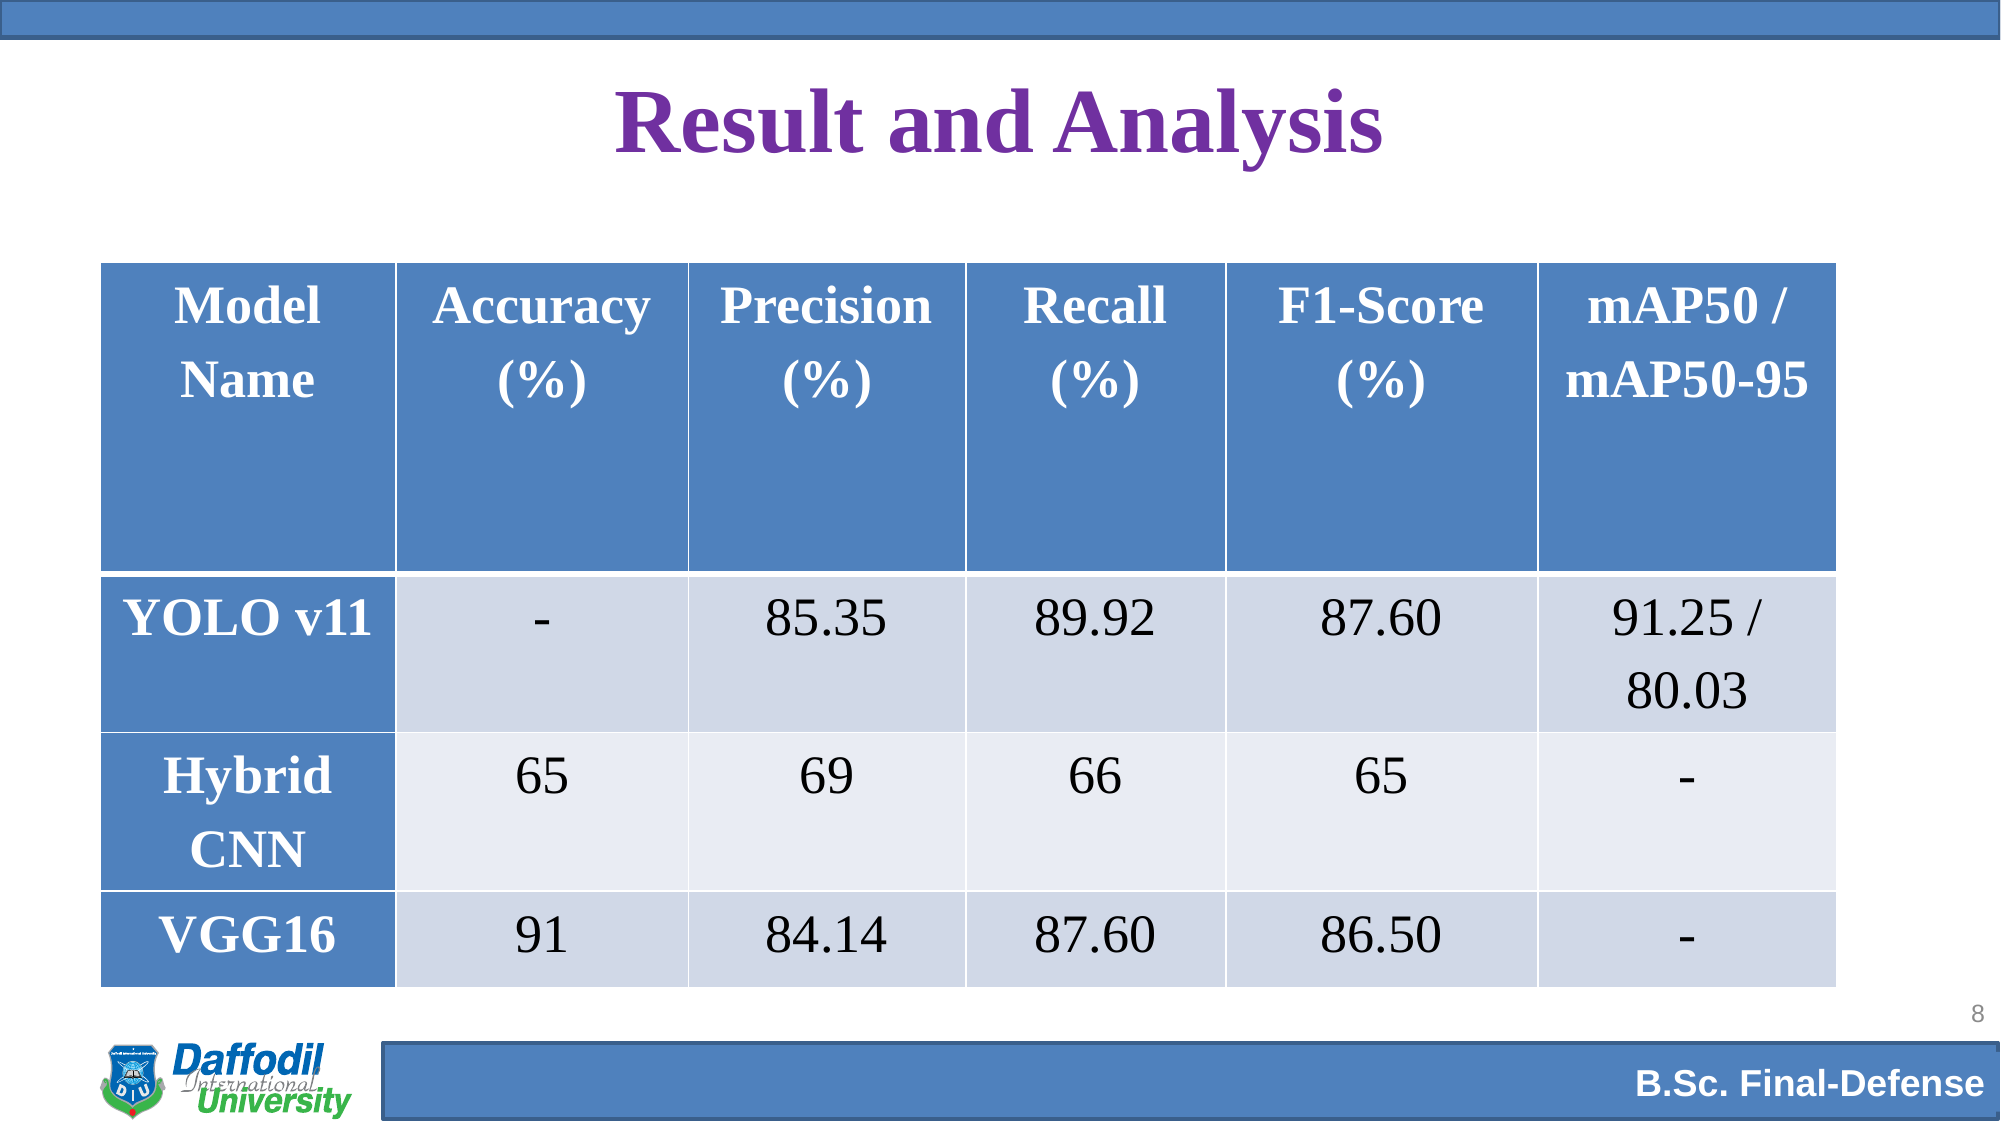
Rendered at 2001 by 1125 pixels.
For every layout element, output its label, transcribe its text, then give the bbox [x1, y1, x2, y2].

table_header Accuracy (%) [397, 263, 688, 571]
slide_number 8 [1533, 982, 2000, 1043]
table_cell 87.60 [1227, 577, 1537, 732]
table_header F1-Score (%) [1227, 263, 1537, 571]
table_header Recall (%) [967, 263, 1225, 571]
table_header mAP50 / mAP50-95 [1539, 263, 1836, 571]
table_cell VGG16 [101, 892, 395, 987]
table_cell - [1539, 892, 1836, 987]
table_cell 65 [1227, 733, 1537, 890]
table_header Model Name [101, 263, 395, 571]
table_cell 69 [689, 733, 965, 890]
table_cell 91.25 / 80.03 [1539, 577, 1836, 732]
table_cell 66 [967, 733, 1225, 890]
table_cell 85.35 [689, 577, 965, 732]
table_cell Hybrid CNN [101, 733, 395, 890]
table_cell 65 [397, 733, 688, 890]
table_cell 86.50 [1227, 892, 1537, 987]
table_cell - [1539, 733, 1836, 890]
table_cell 87.60 [967, 892, 1225, 987]
table_cell 84.14 [689, 892, 965, 987]
picture [125, 1078, 132, 1084]
text_box B.Sc. Final-Defense [1462, 1051, 2000, 1112]
title Result and Analysis [324, 45, 1675, 188]
table_cell 89.92 [967, 577, 1225, 732]
table_cell YOLO v11 [101, 577, 395, 732]
table_cell 91 [397, 892, 688, 987]
table_header Precision (%) [689, 263, 965, 571]
table_cell - [397, 577, 688, 732]
